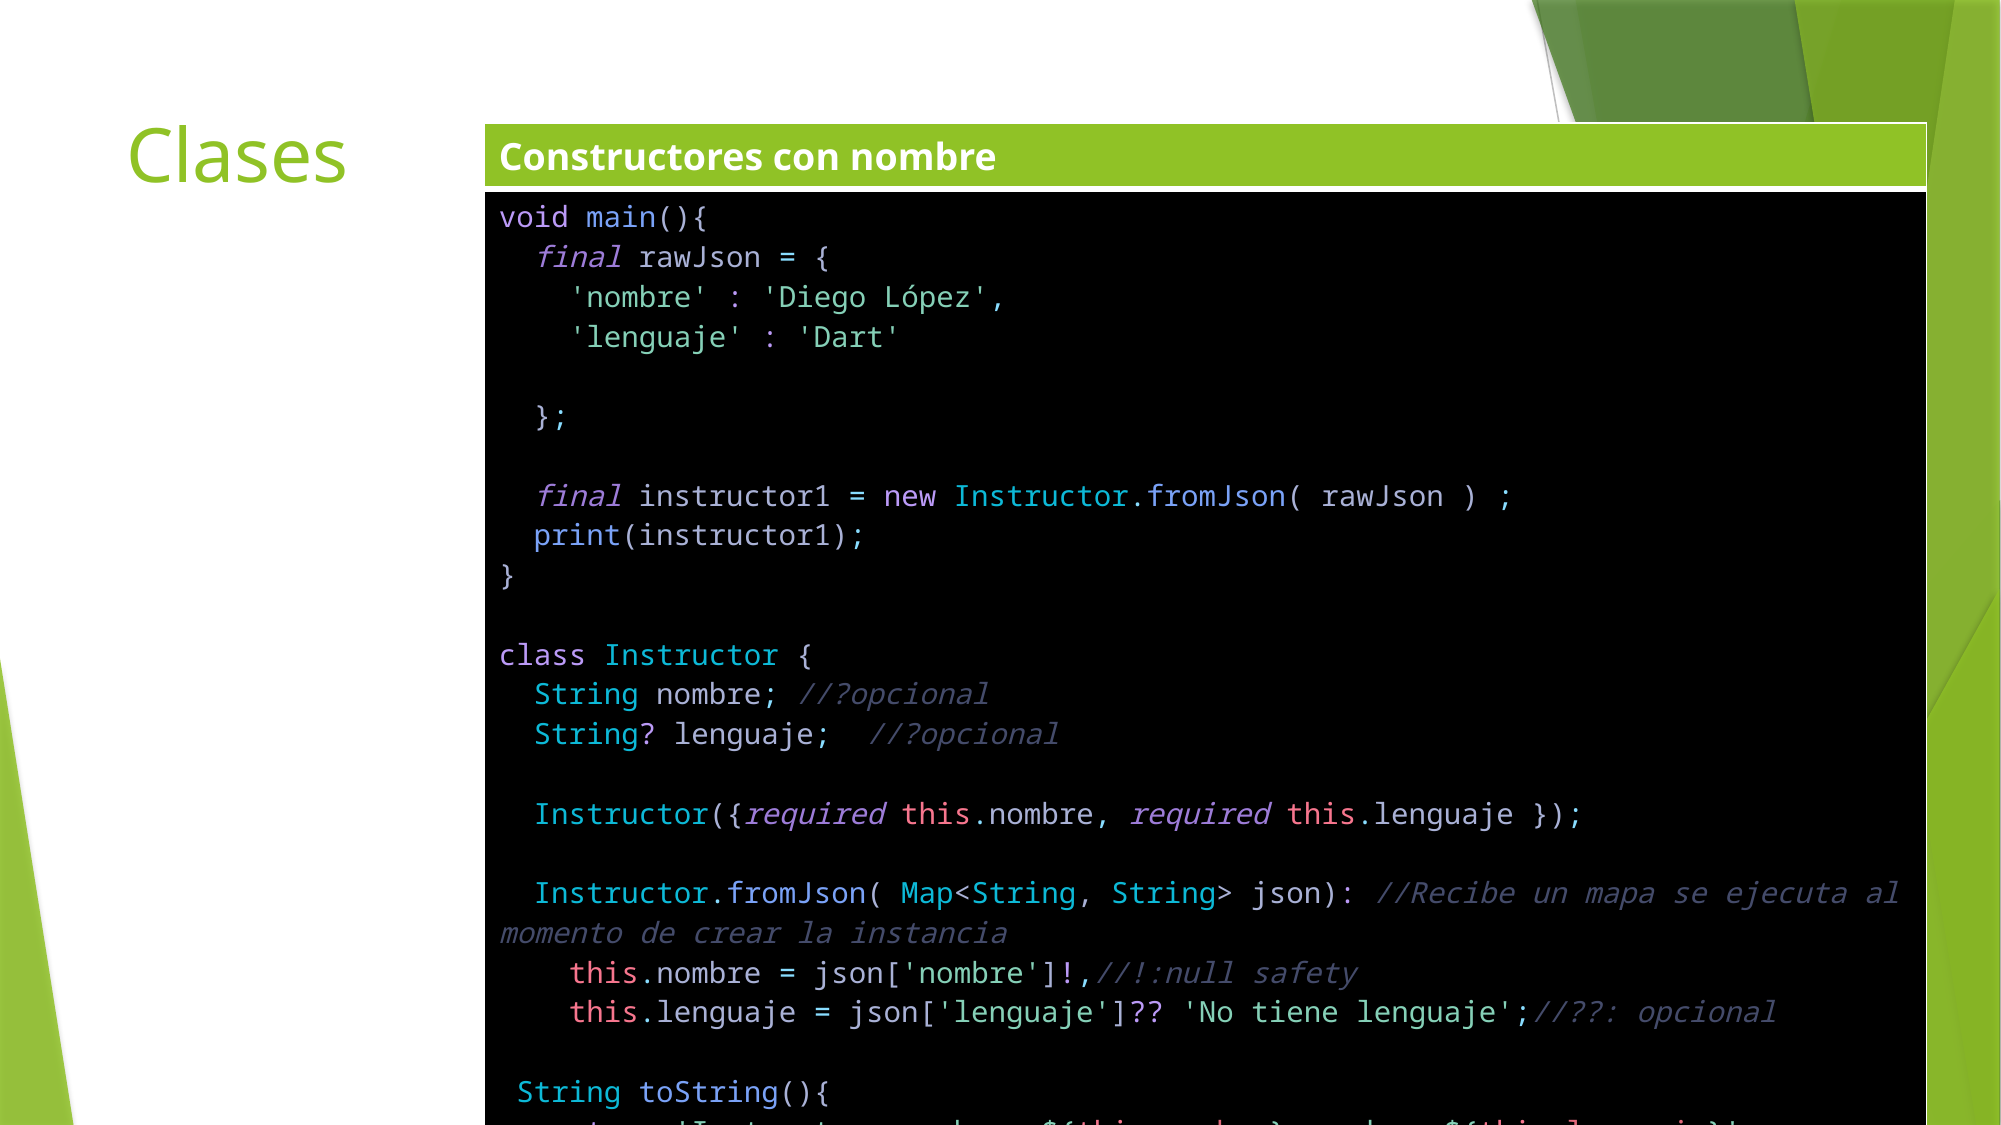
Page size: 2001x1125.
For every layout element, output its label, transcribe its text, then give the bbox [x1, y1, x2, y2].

table_header Constructores con nombre [485, 124, 1926, 186]
table_cell void main(){ final rawJson = { 'nombre' : 'Diego López', 'lenguaje' : 'Dart' }; final instructor1 = new Instructor.fromJson( rawJson ) ; print(instructor1); } class Instructor { String nombre; //?opcional String? lenguaje; //?opcional Instructor({required this.nombre, required this.lenguaje }); Instructor.fromJson( Map<String, String> json): //Recibe un mapa se ejecuta al momento de crear la instancia this.nombre = json['nombre']!,//!:null safety this.lenguaje = json['lenguaje']?? 'No tiene lenguaje';//??: opcional String toString(){ return 'Instructor: nombre: ${this.nombre}, poder: ${this.lenguaje}'; } } [485, 192, 1926, 1125]
title Clases [111, 99, 1522, 317]
